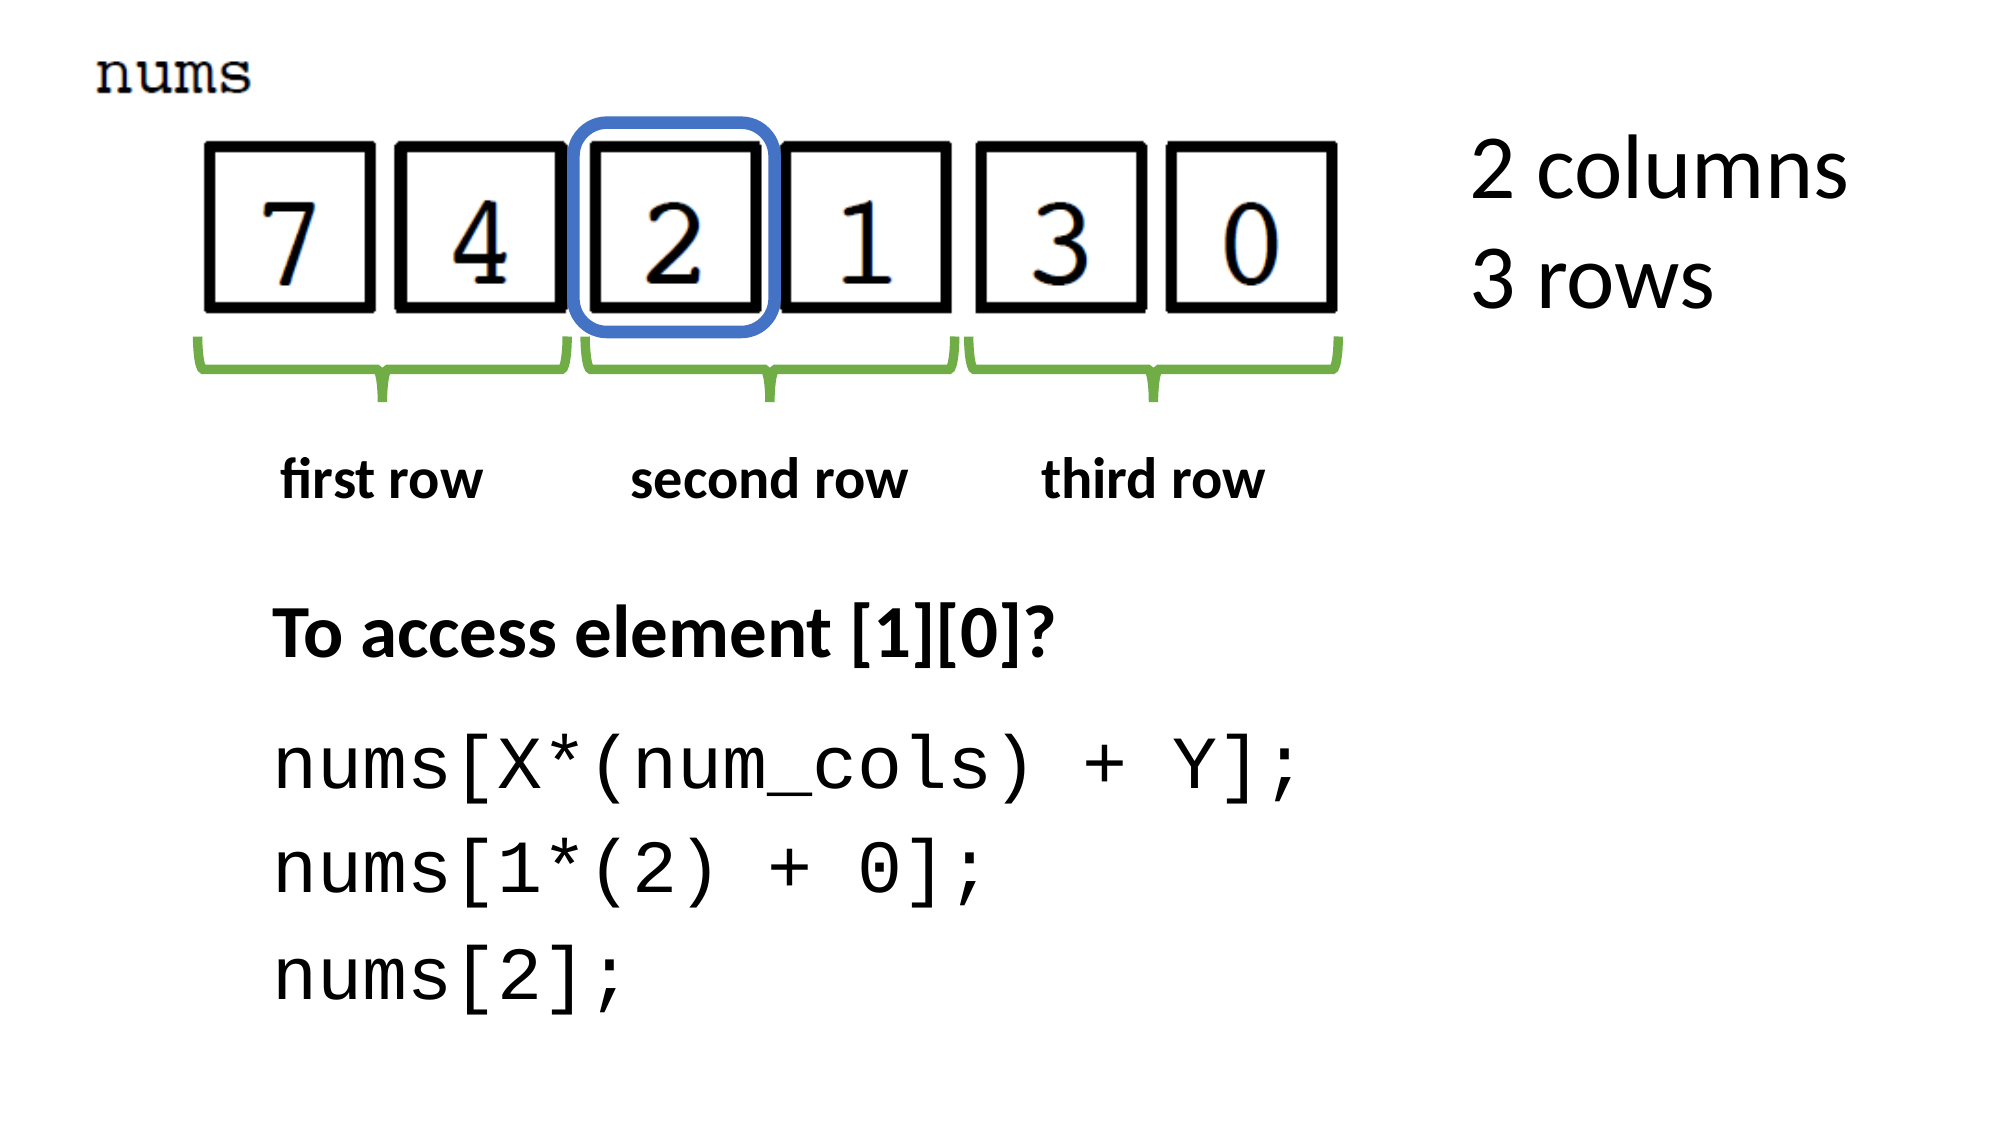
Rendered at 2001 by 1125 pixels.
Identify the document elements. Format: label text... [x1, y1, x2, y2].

text_box second row [596, 432, 943, 518]
text_box 2 columns 3 rows [1454, 99, 1972, 334]
text_box nums[2]; [257, 917, 1339, 1023]
text_box nums[1*(2) + 0]; [257, 810, 1339, 915]
text_box first row [209, 432, 556, 518]
text_box To access element [1][0]? [257, 575, 1393, 681]
text_box [764, 370, 776, 403]
text_box [376, 370, 388, 403]
text_box third row [980, 432, 1327, 518]
text_box nums[X*(num_cols) + Y]; [257, 705, 1339, 810]
text_box [1148, 370, 1159, 403]
picture [44, 0, 1406, 370]
